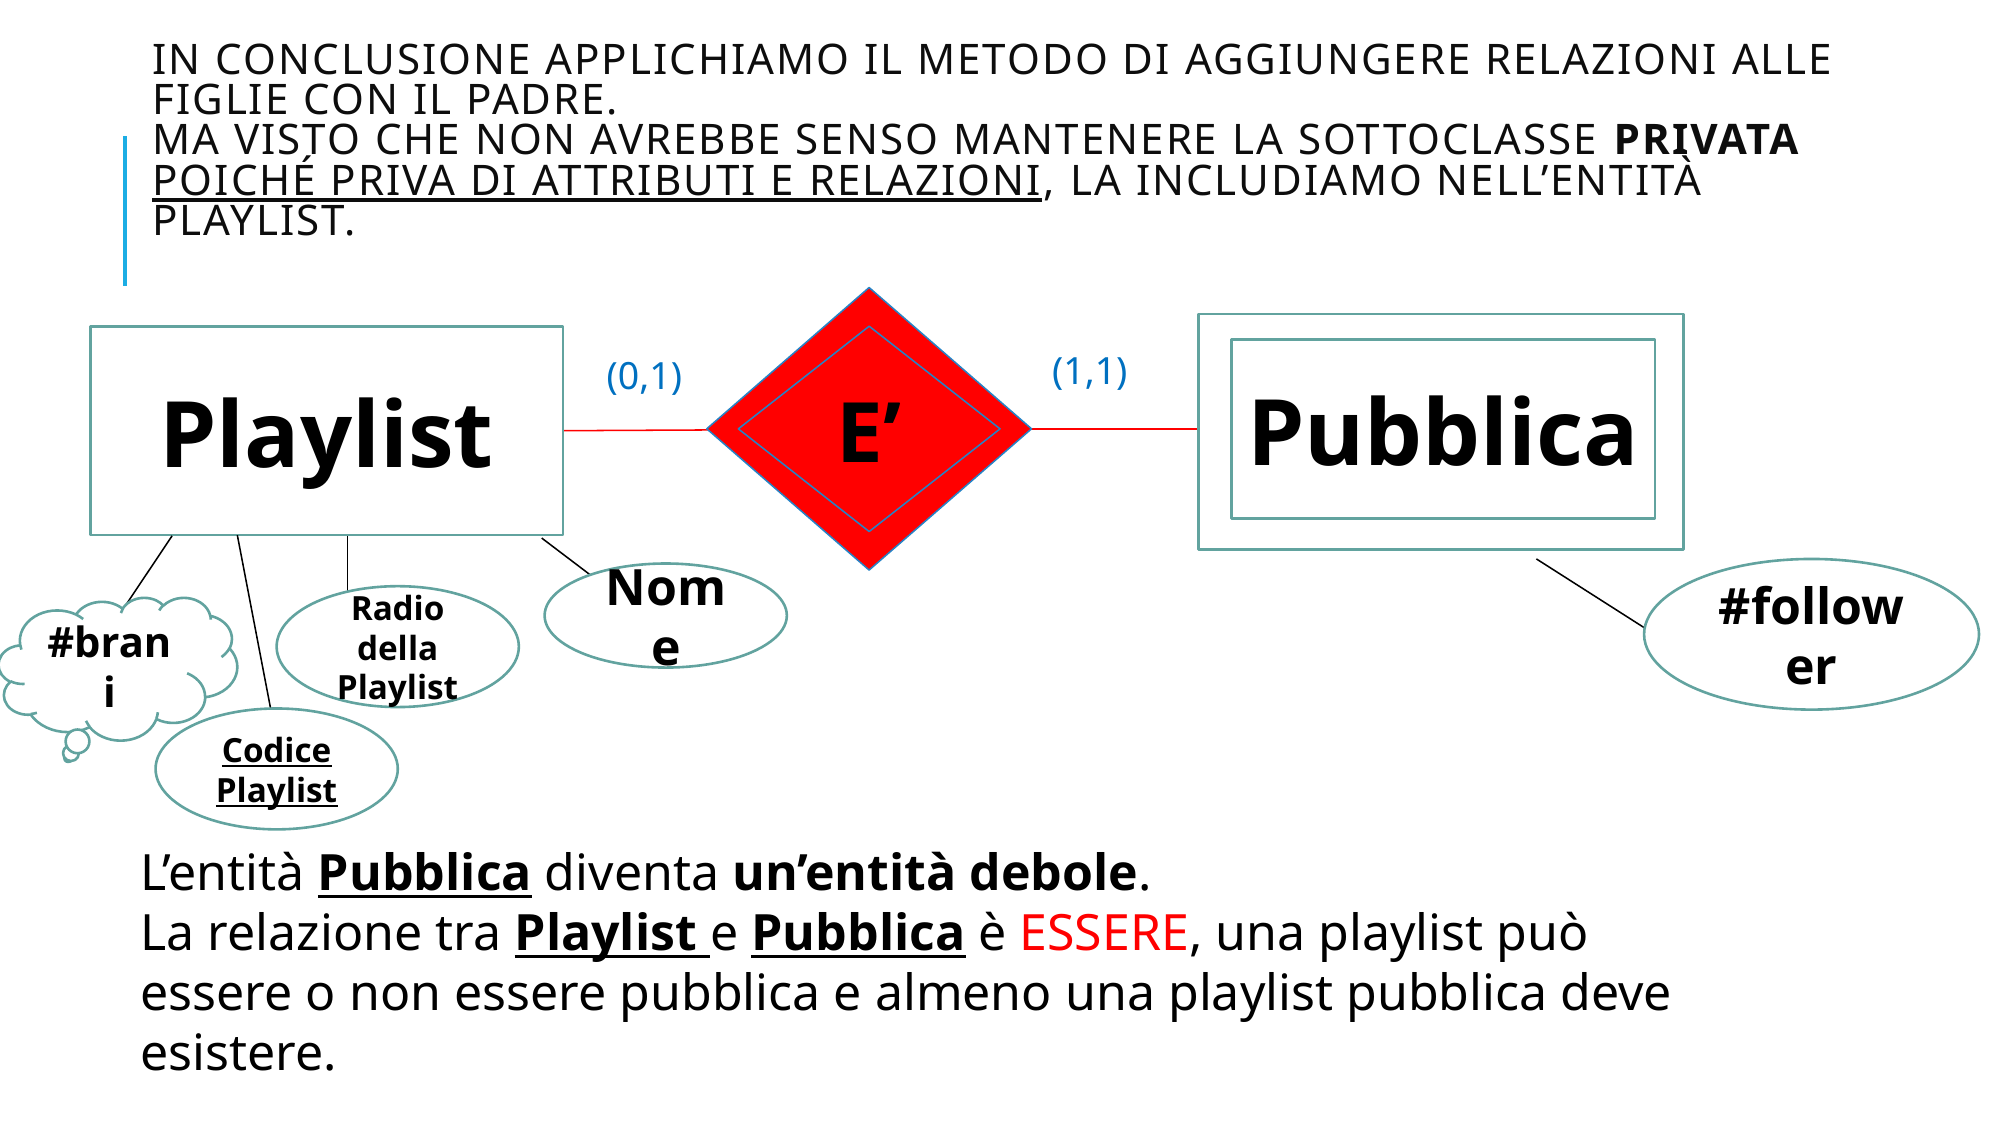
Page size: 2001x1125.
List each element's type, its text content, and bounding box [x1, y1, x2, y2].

text_box [1197, 313, 1685, 551]
text_box Playlist [89, 325, 564, 536]
text_box #follower [1642, 557, 1981, 711]
text_box Codice Playlist [154, 707, 400, 831]
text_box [90, 535, 173, 659]
text_box #brani [0, 596, 230, 764]
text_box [1536, 558, 1645, 628]
text_box L’entità Pubblica diventa un’entità debole. La relazione tra Playlist e Pubblica è ESSERE, una playlist può essere o non essere pubblica e almeno una playlist pubblica deve esistere. [125, 833, 1762, 1089]
text_box (1,1) [1037, 339, 1147, 399]
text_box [237, 534, 277, 741]
text_box Nome [560, 562, 789, 669]
text_box E’ [743, 325, 1001, 533]
text_box [711, 286, 1028, 429]
text_box Radio della Playlist [283, 584, 521, 709]
title In conclusione applichiamo il metodo di aggiungere relazioni alle figlie con il padre. Ma visto che non avrebbe senso mantenere la sottoclasse Privata poiché priva di attributi e relazioni, la includiamo nell’entità Playlist. [137, 34, 1863, 252]
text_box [541, 537, 669, 635]
text_box Pubblica [1230, 338, 1656, 520]
text_box [716, 430, 1024, 571]
text_box (0,1) [591, 345, 702, 405]
